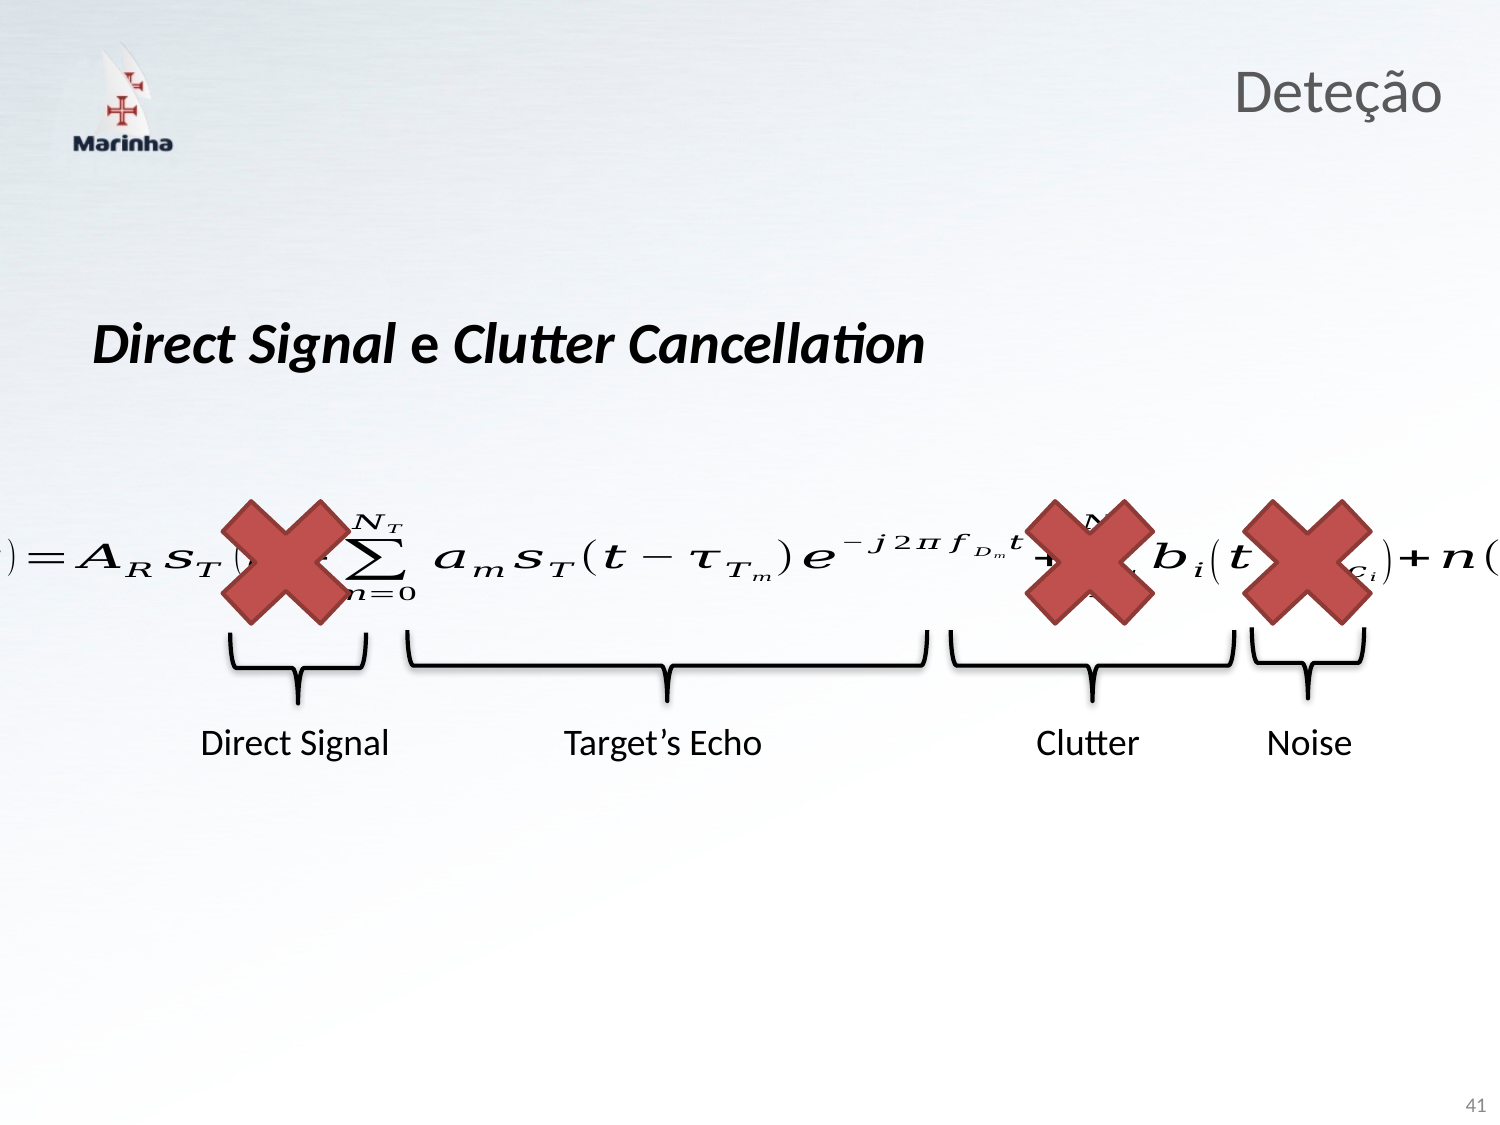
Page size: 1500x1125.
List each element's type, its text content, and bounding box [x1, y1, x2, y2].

text_box Noise [1251, 710, 1406, 770]
text_box [1249, 627, 1367, 701]
text_box Clutter [1021, 710, 1176, 770]
slide_number 41 [1151, 1074, 1500, 1125]
text_box Target’s Echo [549, 710, 809, 770]
text_box Direct Signal [185, 710, 411, 770]
text_box Direct Signal e Clutter Cancellation [77, 297, 951, 383]
text_box [1242, 499, 1373, 626]
text_box Deteção [230, 42, 1459, 149]
picture [0, 0, 1500, 1125]
text_box [220, 499, 352, 626]
text_box [228, 632, 369, 706]
text_box [948, 630, 1237, 704]
text_box [405, 630, 930, 704]
text_box [1024, 499, 1156, 626]
